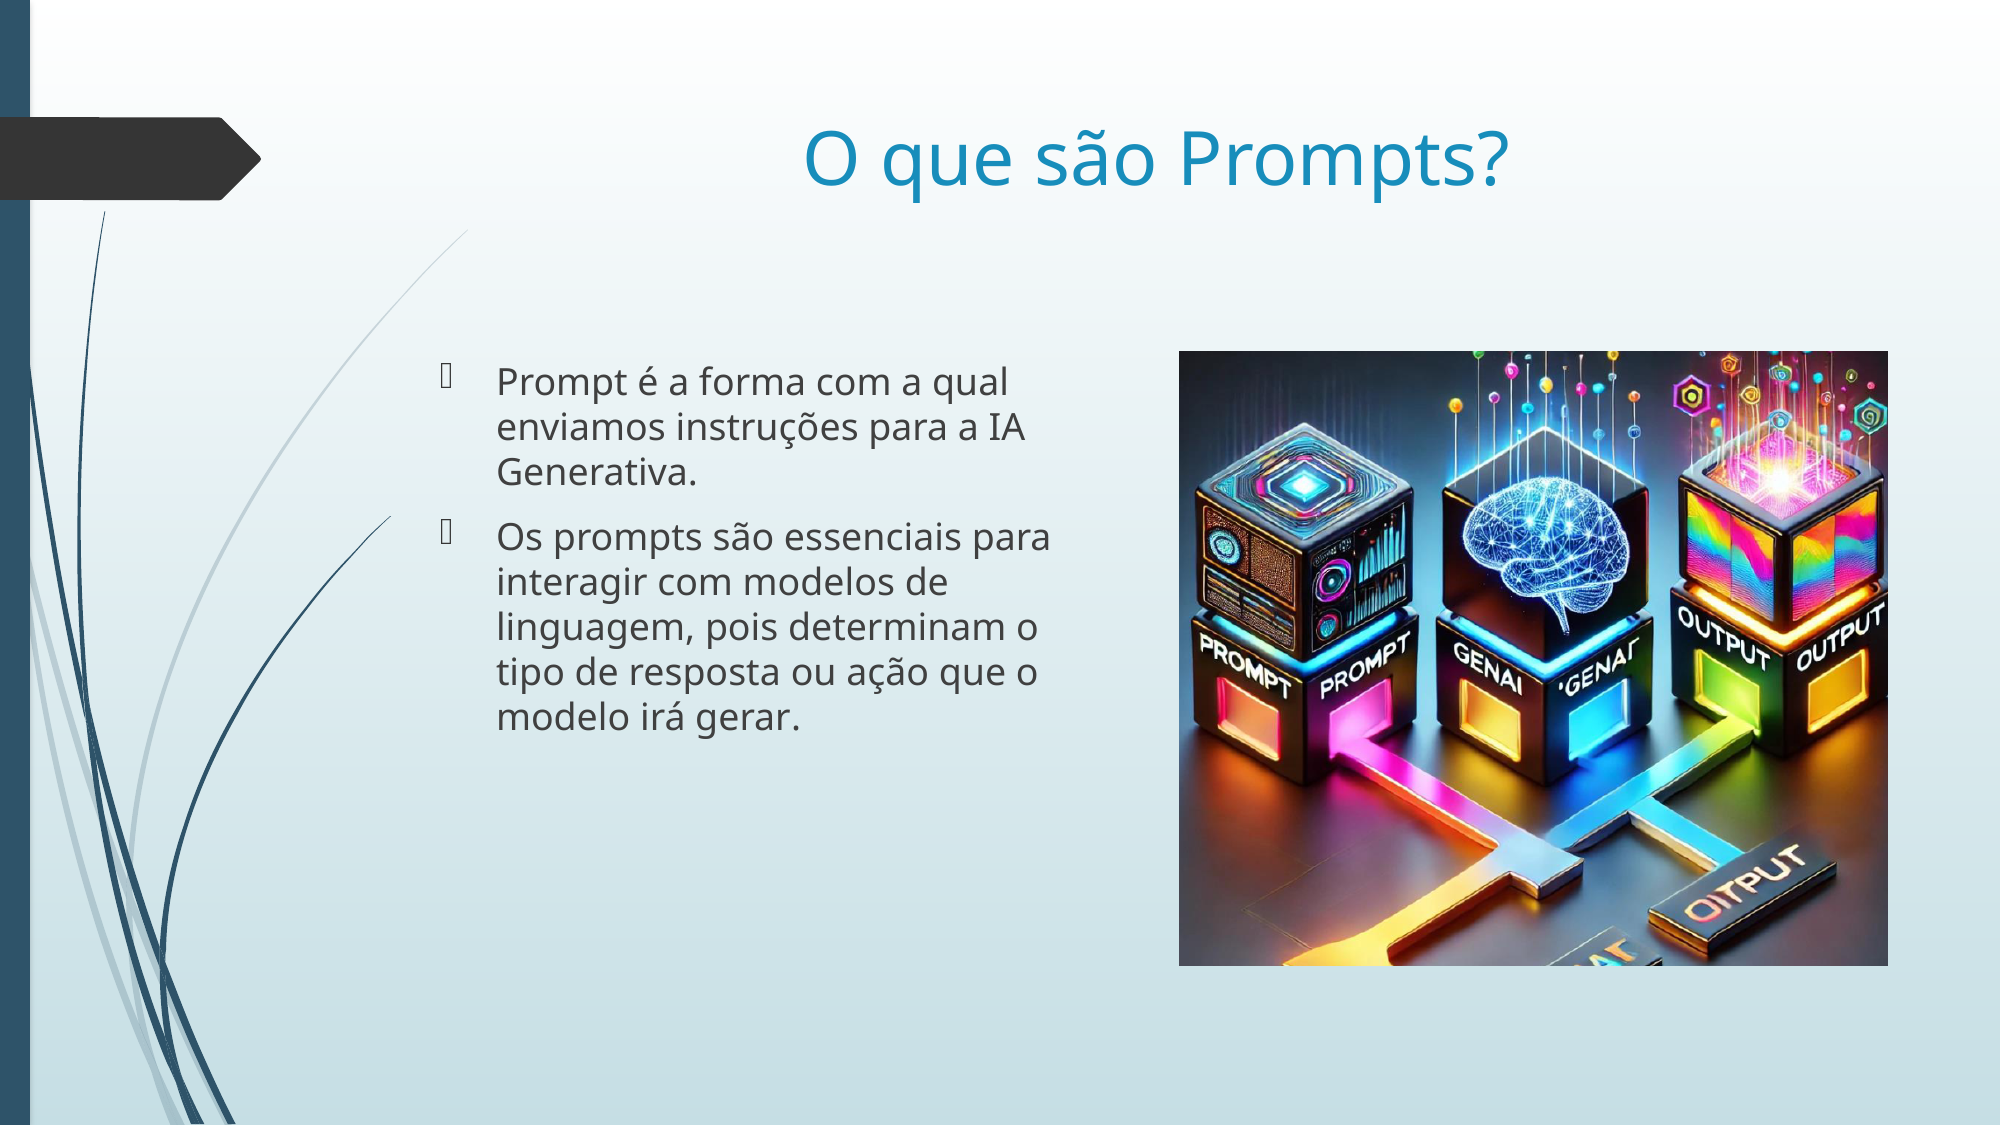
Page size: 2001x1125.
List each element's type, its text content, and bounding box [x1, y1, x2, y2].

list Prompt é a forma com a qual enviamos instruções para a IA Generativa. Os prompts são essenciais para interagir com modelos de linguagem, pois determinam o tipo de resposta ou ação que o modelo irá gerar. [424, 350, 1133, 970]
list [1179, 351, 1888, 966]
title O que são Prompts? [425, 102, 1888, 313]
